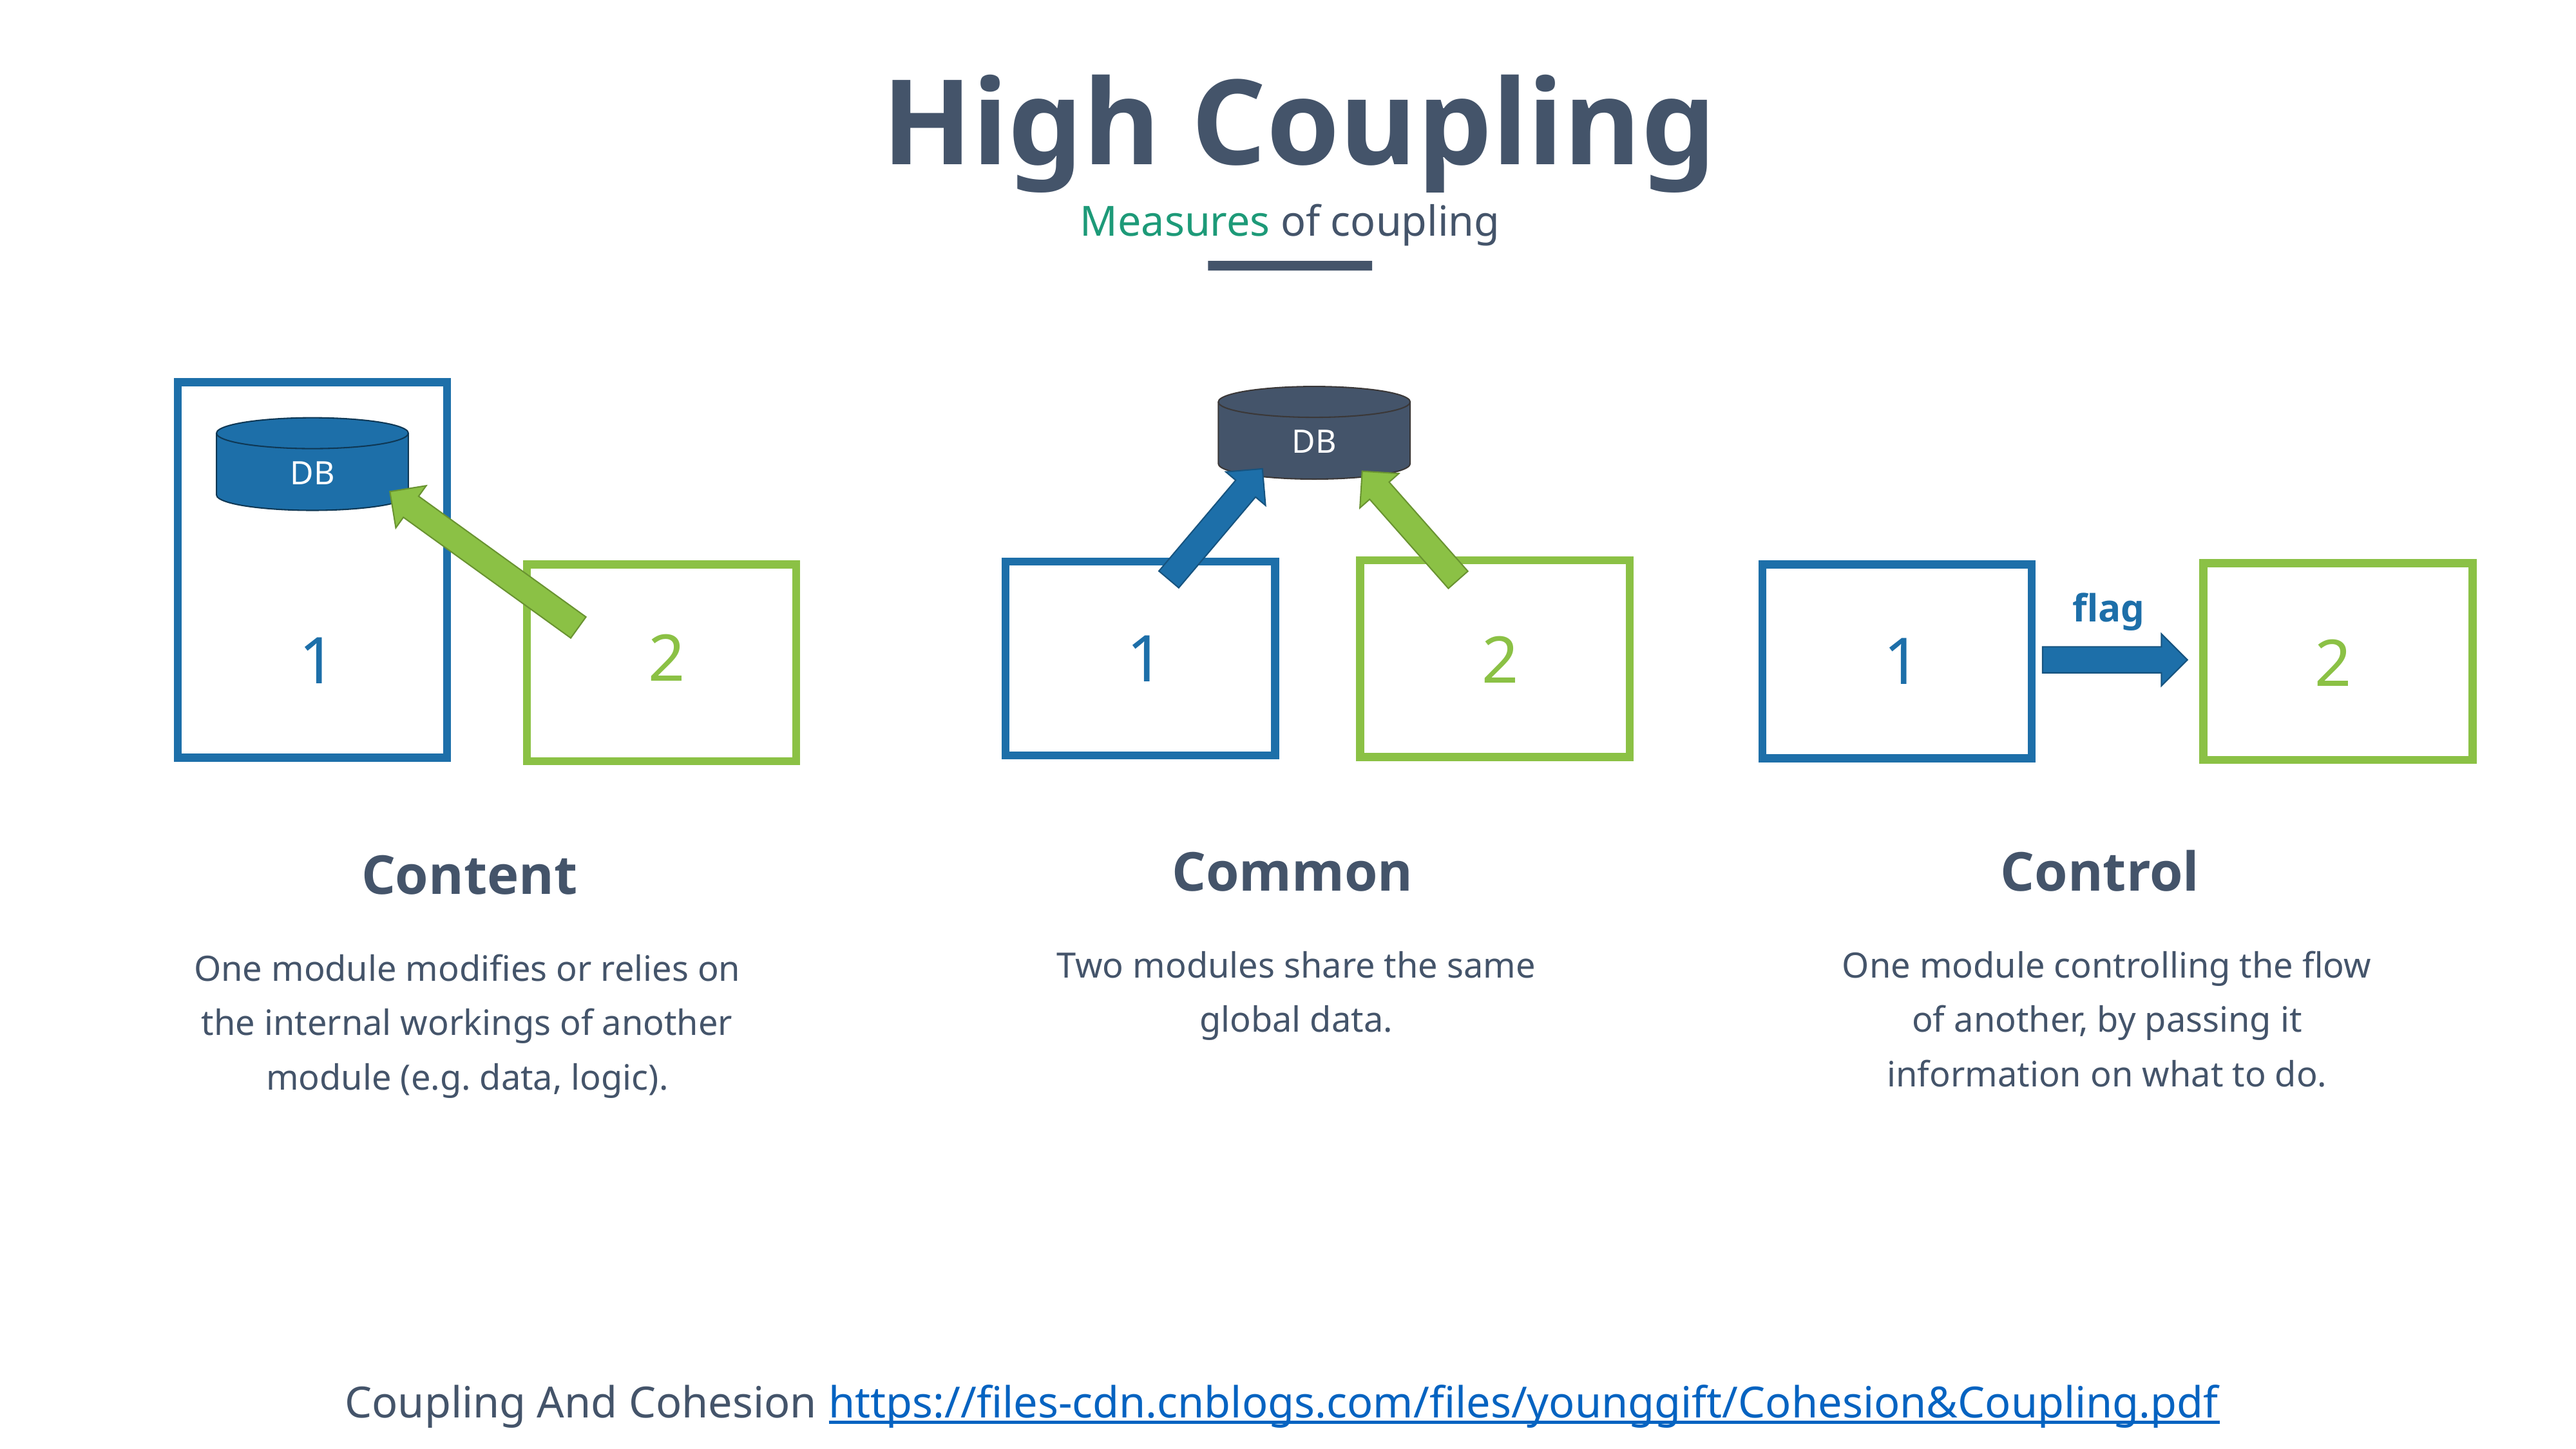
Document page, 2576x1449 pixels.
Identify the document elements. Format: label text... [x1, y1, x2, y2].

text_box 2 [638, 612, 695, 699]
text_box [526, 564, 797, 762]
text_box Common [1162, 832, 1437, 907]
text_box 1 [1874, 615, 1931, 702]
text_box 2 [1472, 614, 1529, 701]
text_box One module modifies or relies on the internal workings of another module (e.g. data, logic). [170, 922, 765, 1108]
text_box [1208, 261, 1373, 271]
text_box [1360, 560, 1630, 758]
text_box flag [2063, 579, 2155, 634]
text_box [389, 484, 587, 639]
text_box DB [1217, 386, 1411, 480]
text_box 1 [289, 614, 346, 701]
text_box 1 [1117, 612, 1174, 699]
text_box DB [216, 417, 409, 511]
text_box [1005, 561, 1275, 756]
text_box 2 [2305, 616, 2361, 704]
text_box [1359, 470, 1469, 590]
text_box Content [352, 835, 587, 910]
text_box [2041, 632, 2189, 688]
text_box [1158, 468, 1266, 589]
text_box Measures of coupling [1057, 173, 1523, 256]
text_box [177, 382, 448, 758]
text_box [1762, 564, 2032, 759]
text_box Coupling And Cohesion https://files-cdn.cnblogs.com/files/younggift/Cohesion&Coupling.pdf [0, 1370, 2576, 1438]
text_box Two modules share the same global data. [999, 919, 1594, 1051]
text_box High Coupling [872, 41, 1727, 193]
text_box One module controlling the flow of another, by passing it information on what to do. [1810, 919, 2405, 1105]
text_box Control [1991, 832, 2224, 907]
text_box [2202, 563, 2474, 761]
